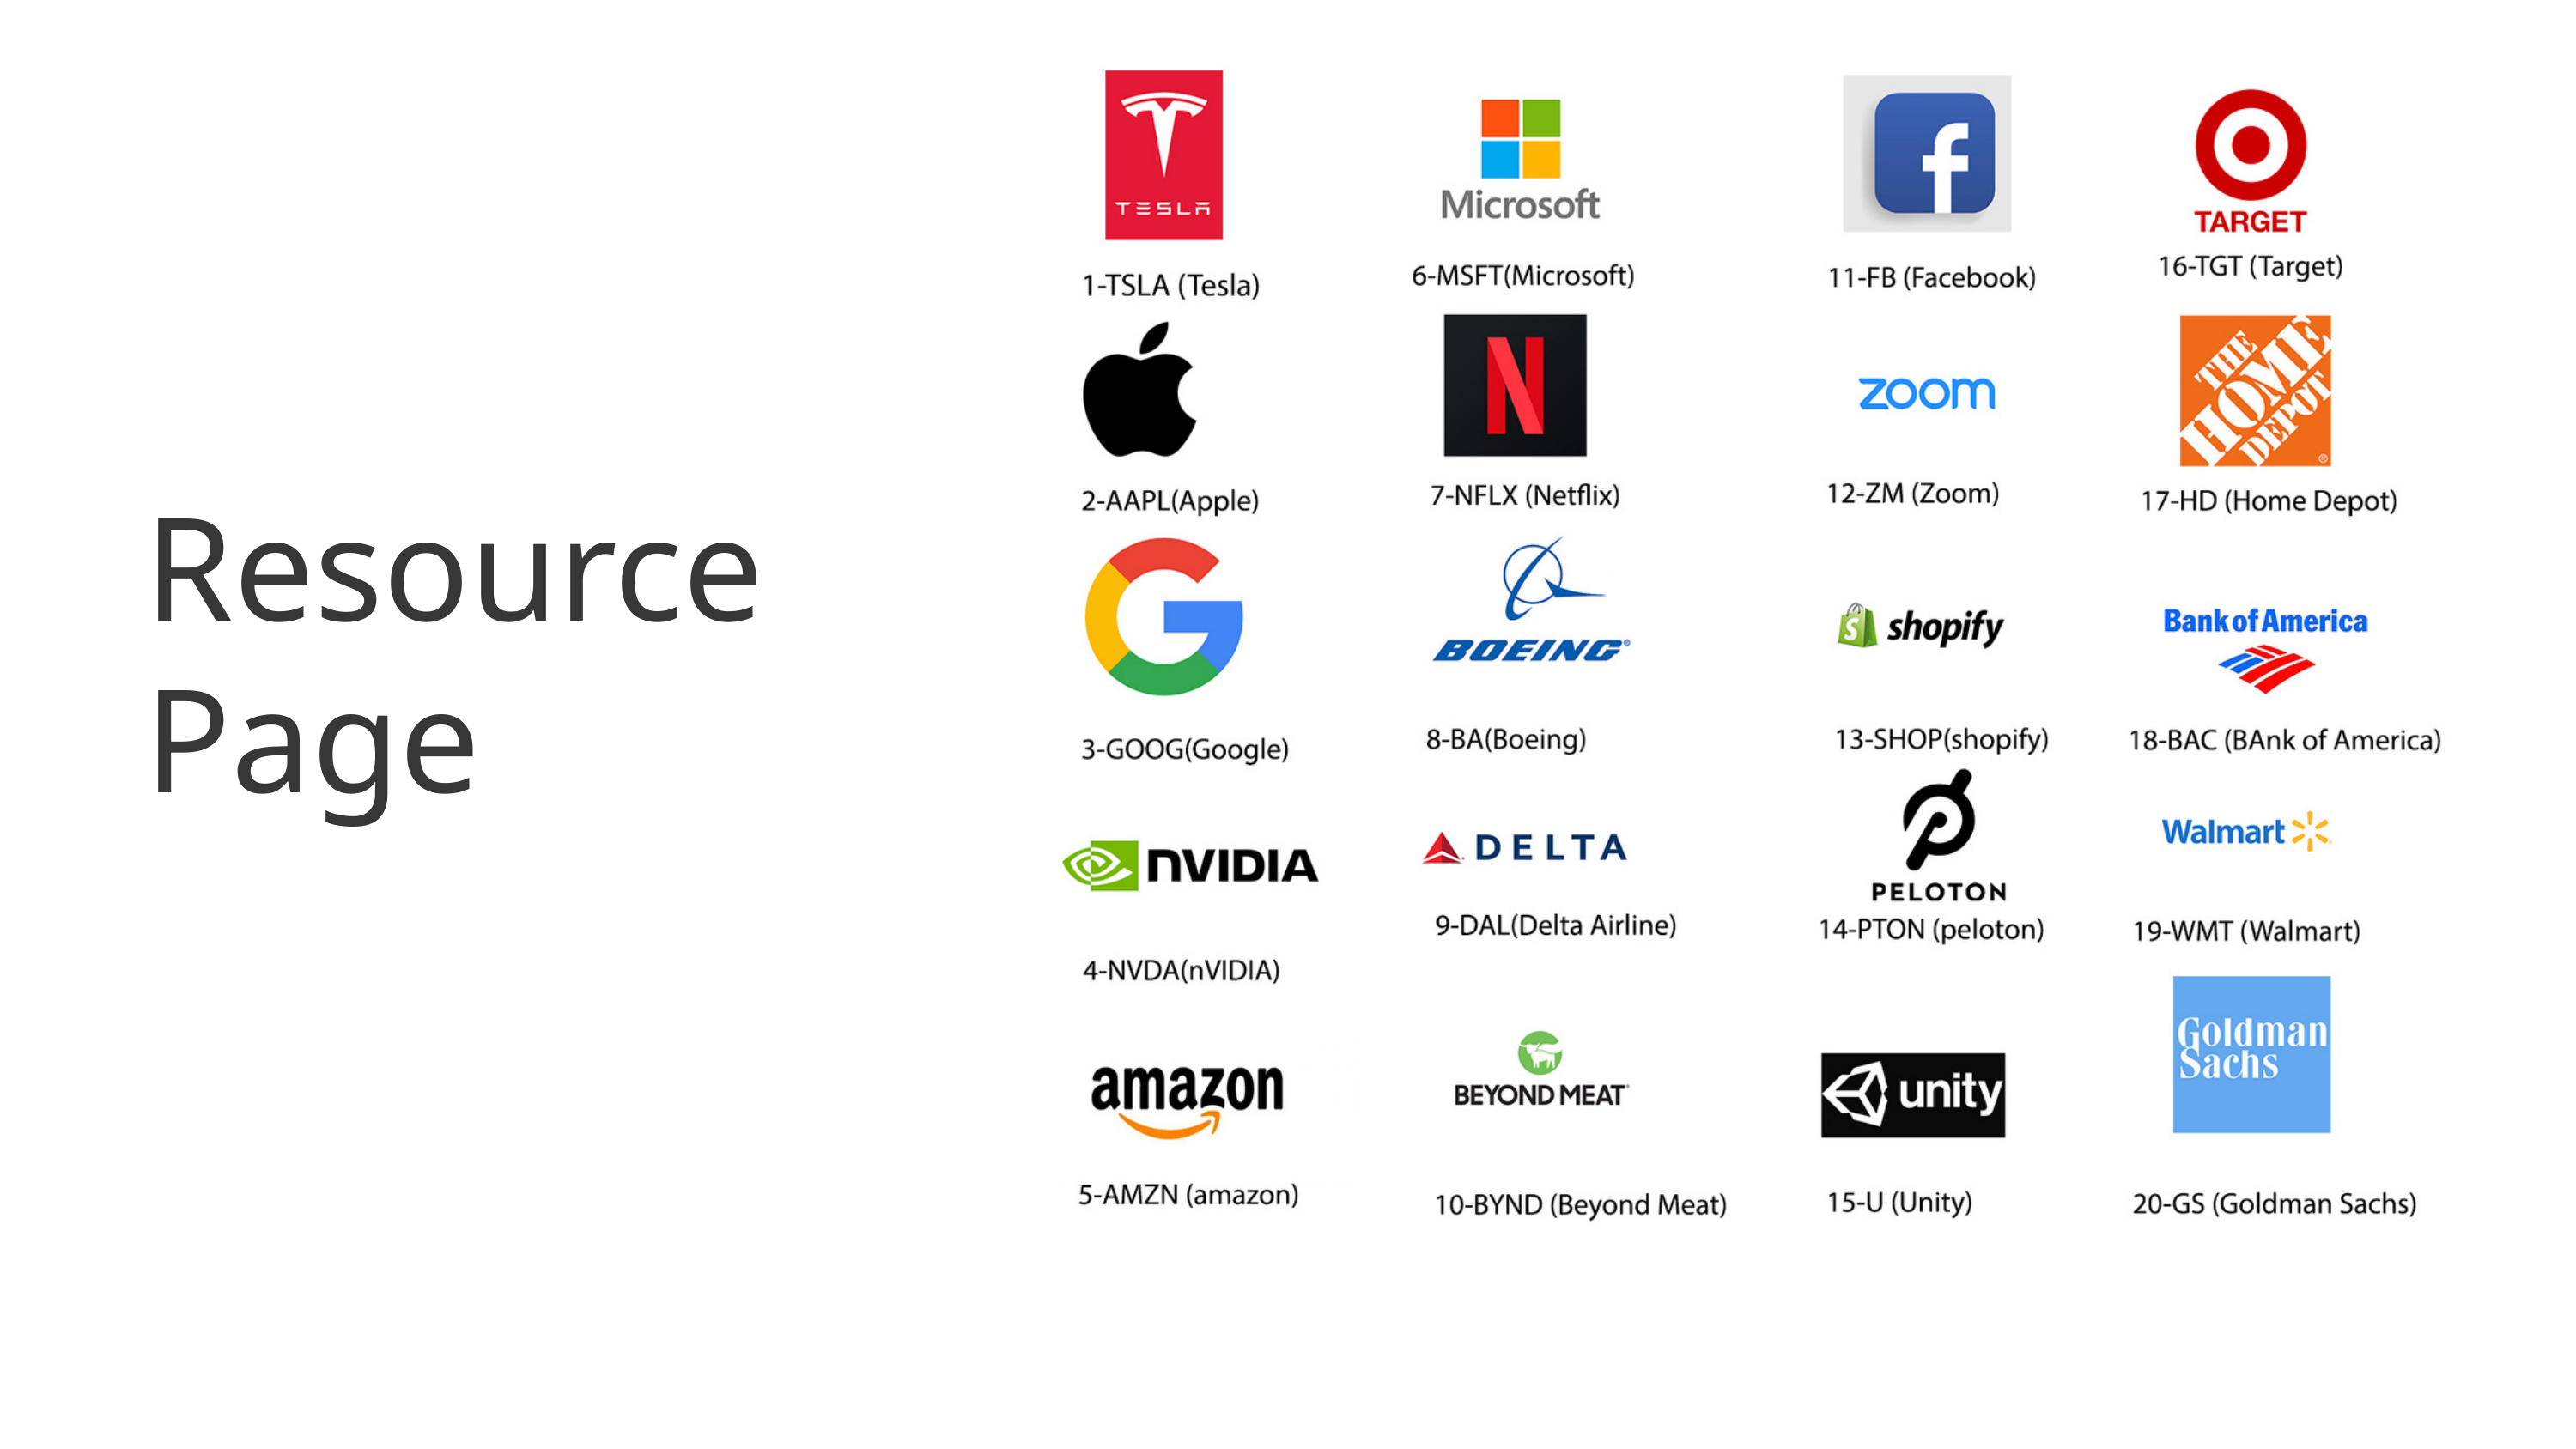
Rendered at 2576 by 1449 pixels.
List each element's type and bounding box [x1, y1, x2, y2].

picture [0, 30, 2473, 1449]
text_box [144, 478, 884, 970]
